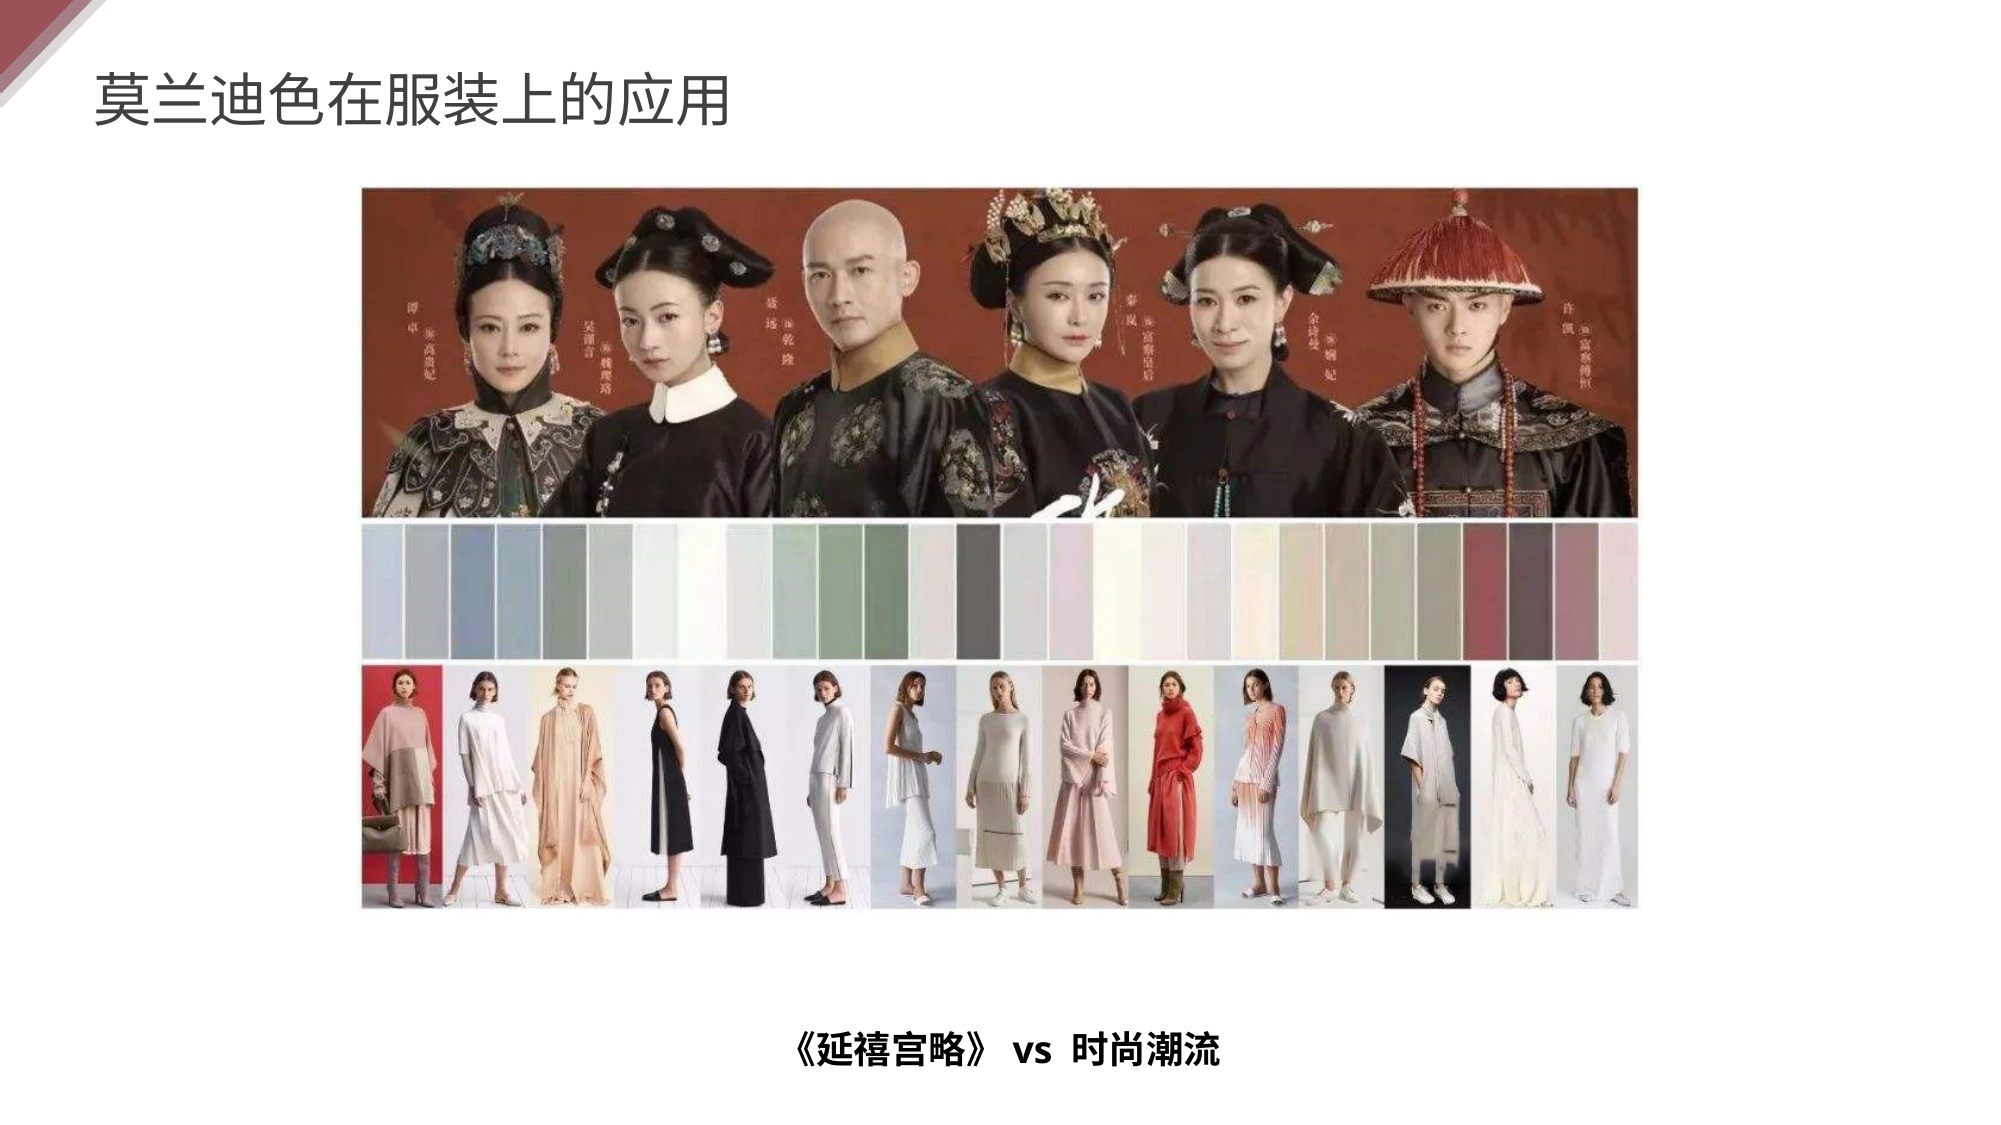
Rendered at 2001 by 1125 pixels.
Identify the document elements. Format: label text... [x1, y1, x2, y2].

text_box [0, 0, 77, 77]
picture [357, 185, 1643, 914]
text_box 莫兰迪色在服装上的应用 [78, 20, 749, 141]
text_box 《延禧宫略》vs 时尚潮流 [763, 1018, 1236, 1079]
